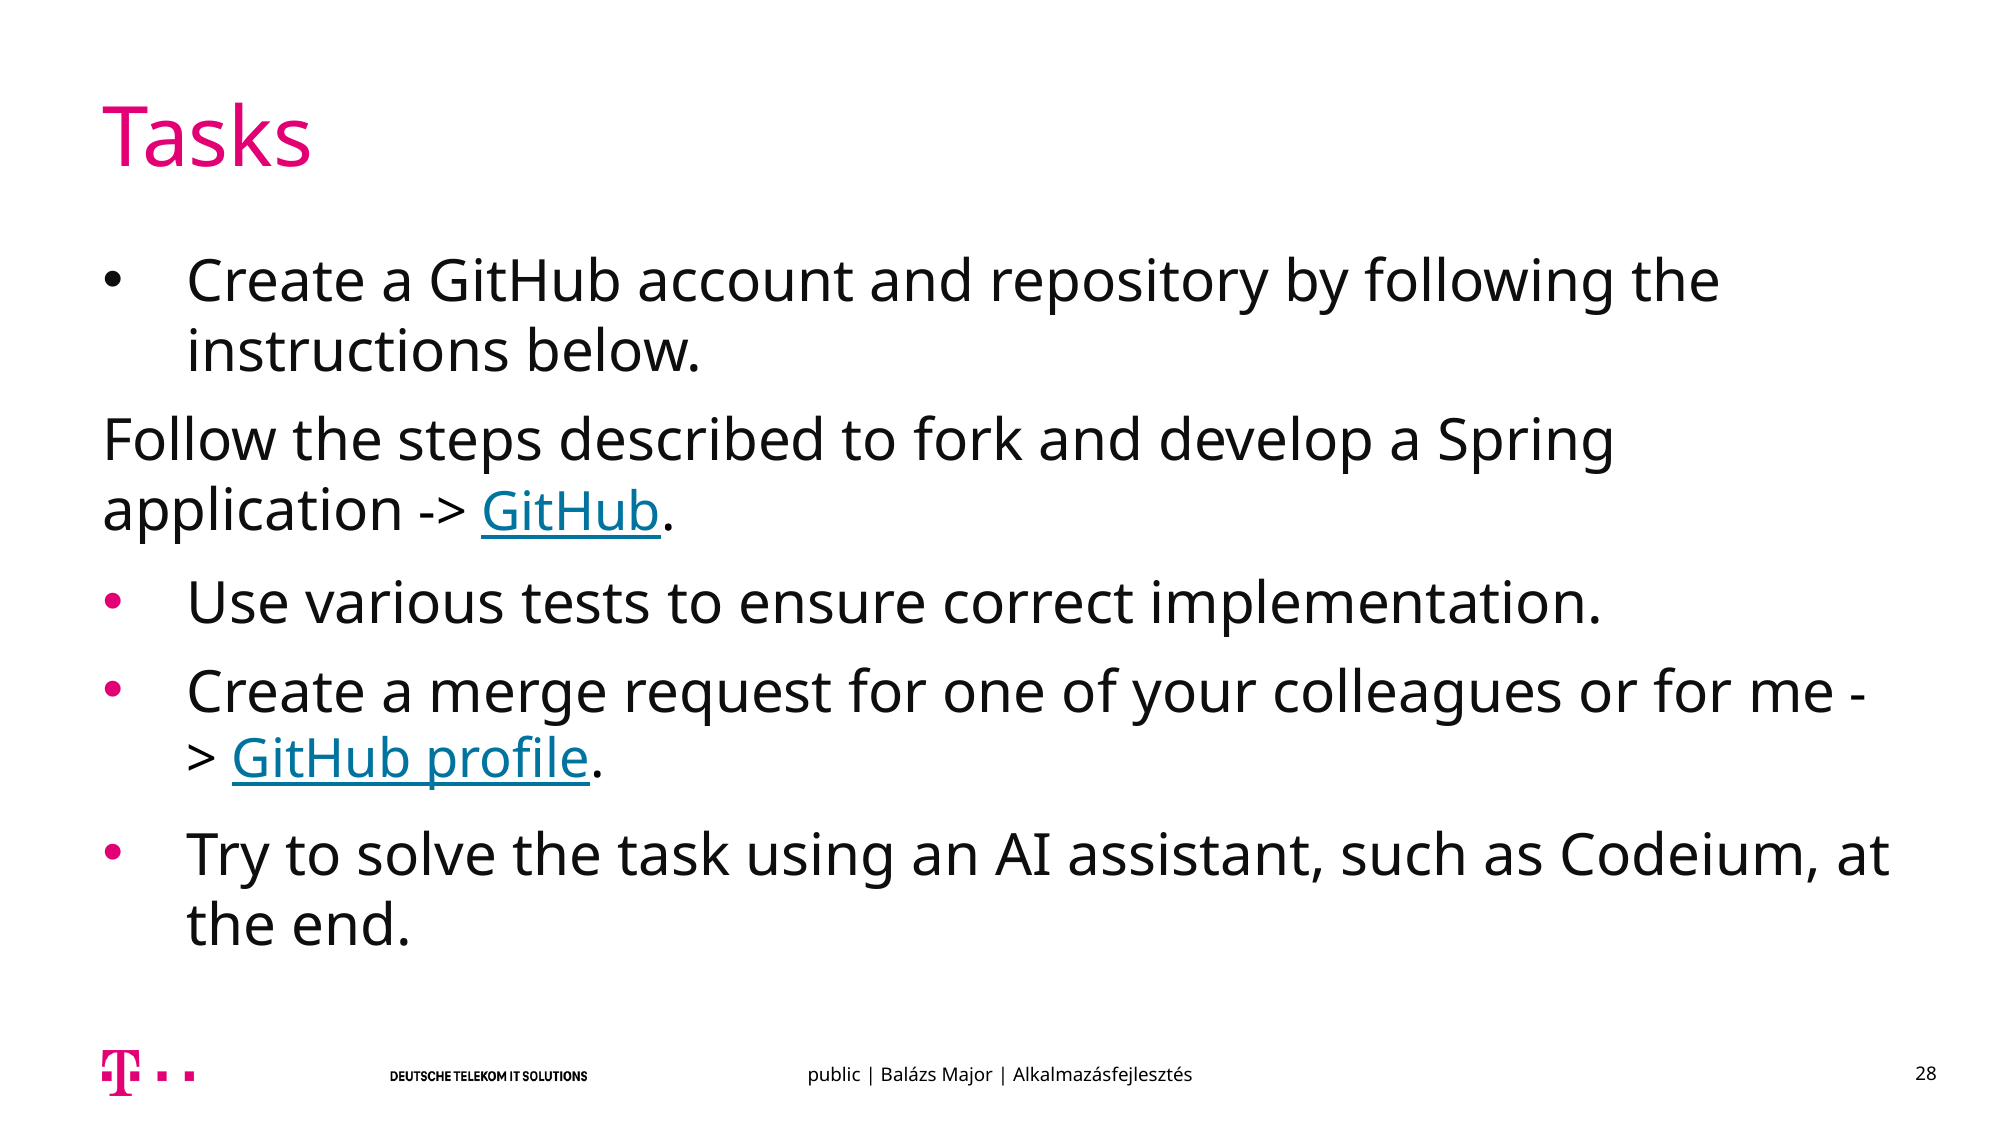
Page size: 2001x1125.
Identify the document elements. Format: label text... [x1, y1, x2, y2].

slide_number 28 [1915, 1047, 1957, 1101]
footer public | Balázs Major | Alkalmazásfejlesztés [385, 1047, 1615, 1101]
picture [102, 1050, 385, 1096]
list Create a GitHub account and repository by following the instructions below. Follow the steps described to fork and develop a Spring application -> GitHub. Use various tests to ensure correct implementation. Create a merge request for one of your colleagues or for me -> GitHub profile. Try to solve the task using an AI assistant, such as Codeium, at the end. [102, 243, 1898, 1024]
title Tasks [102, 66, 1898, 185]
